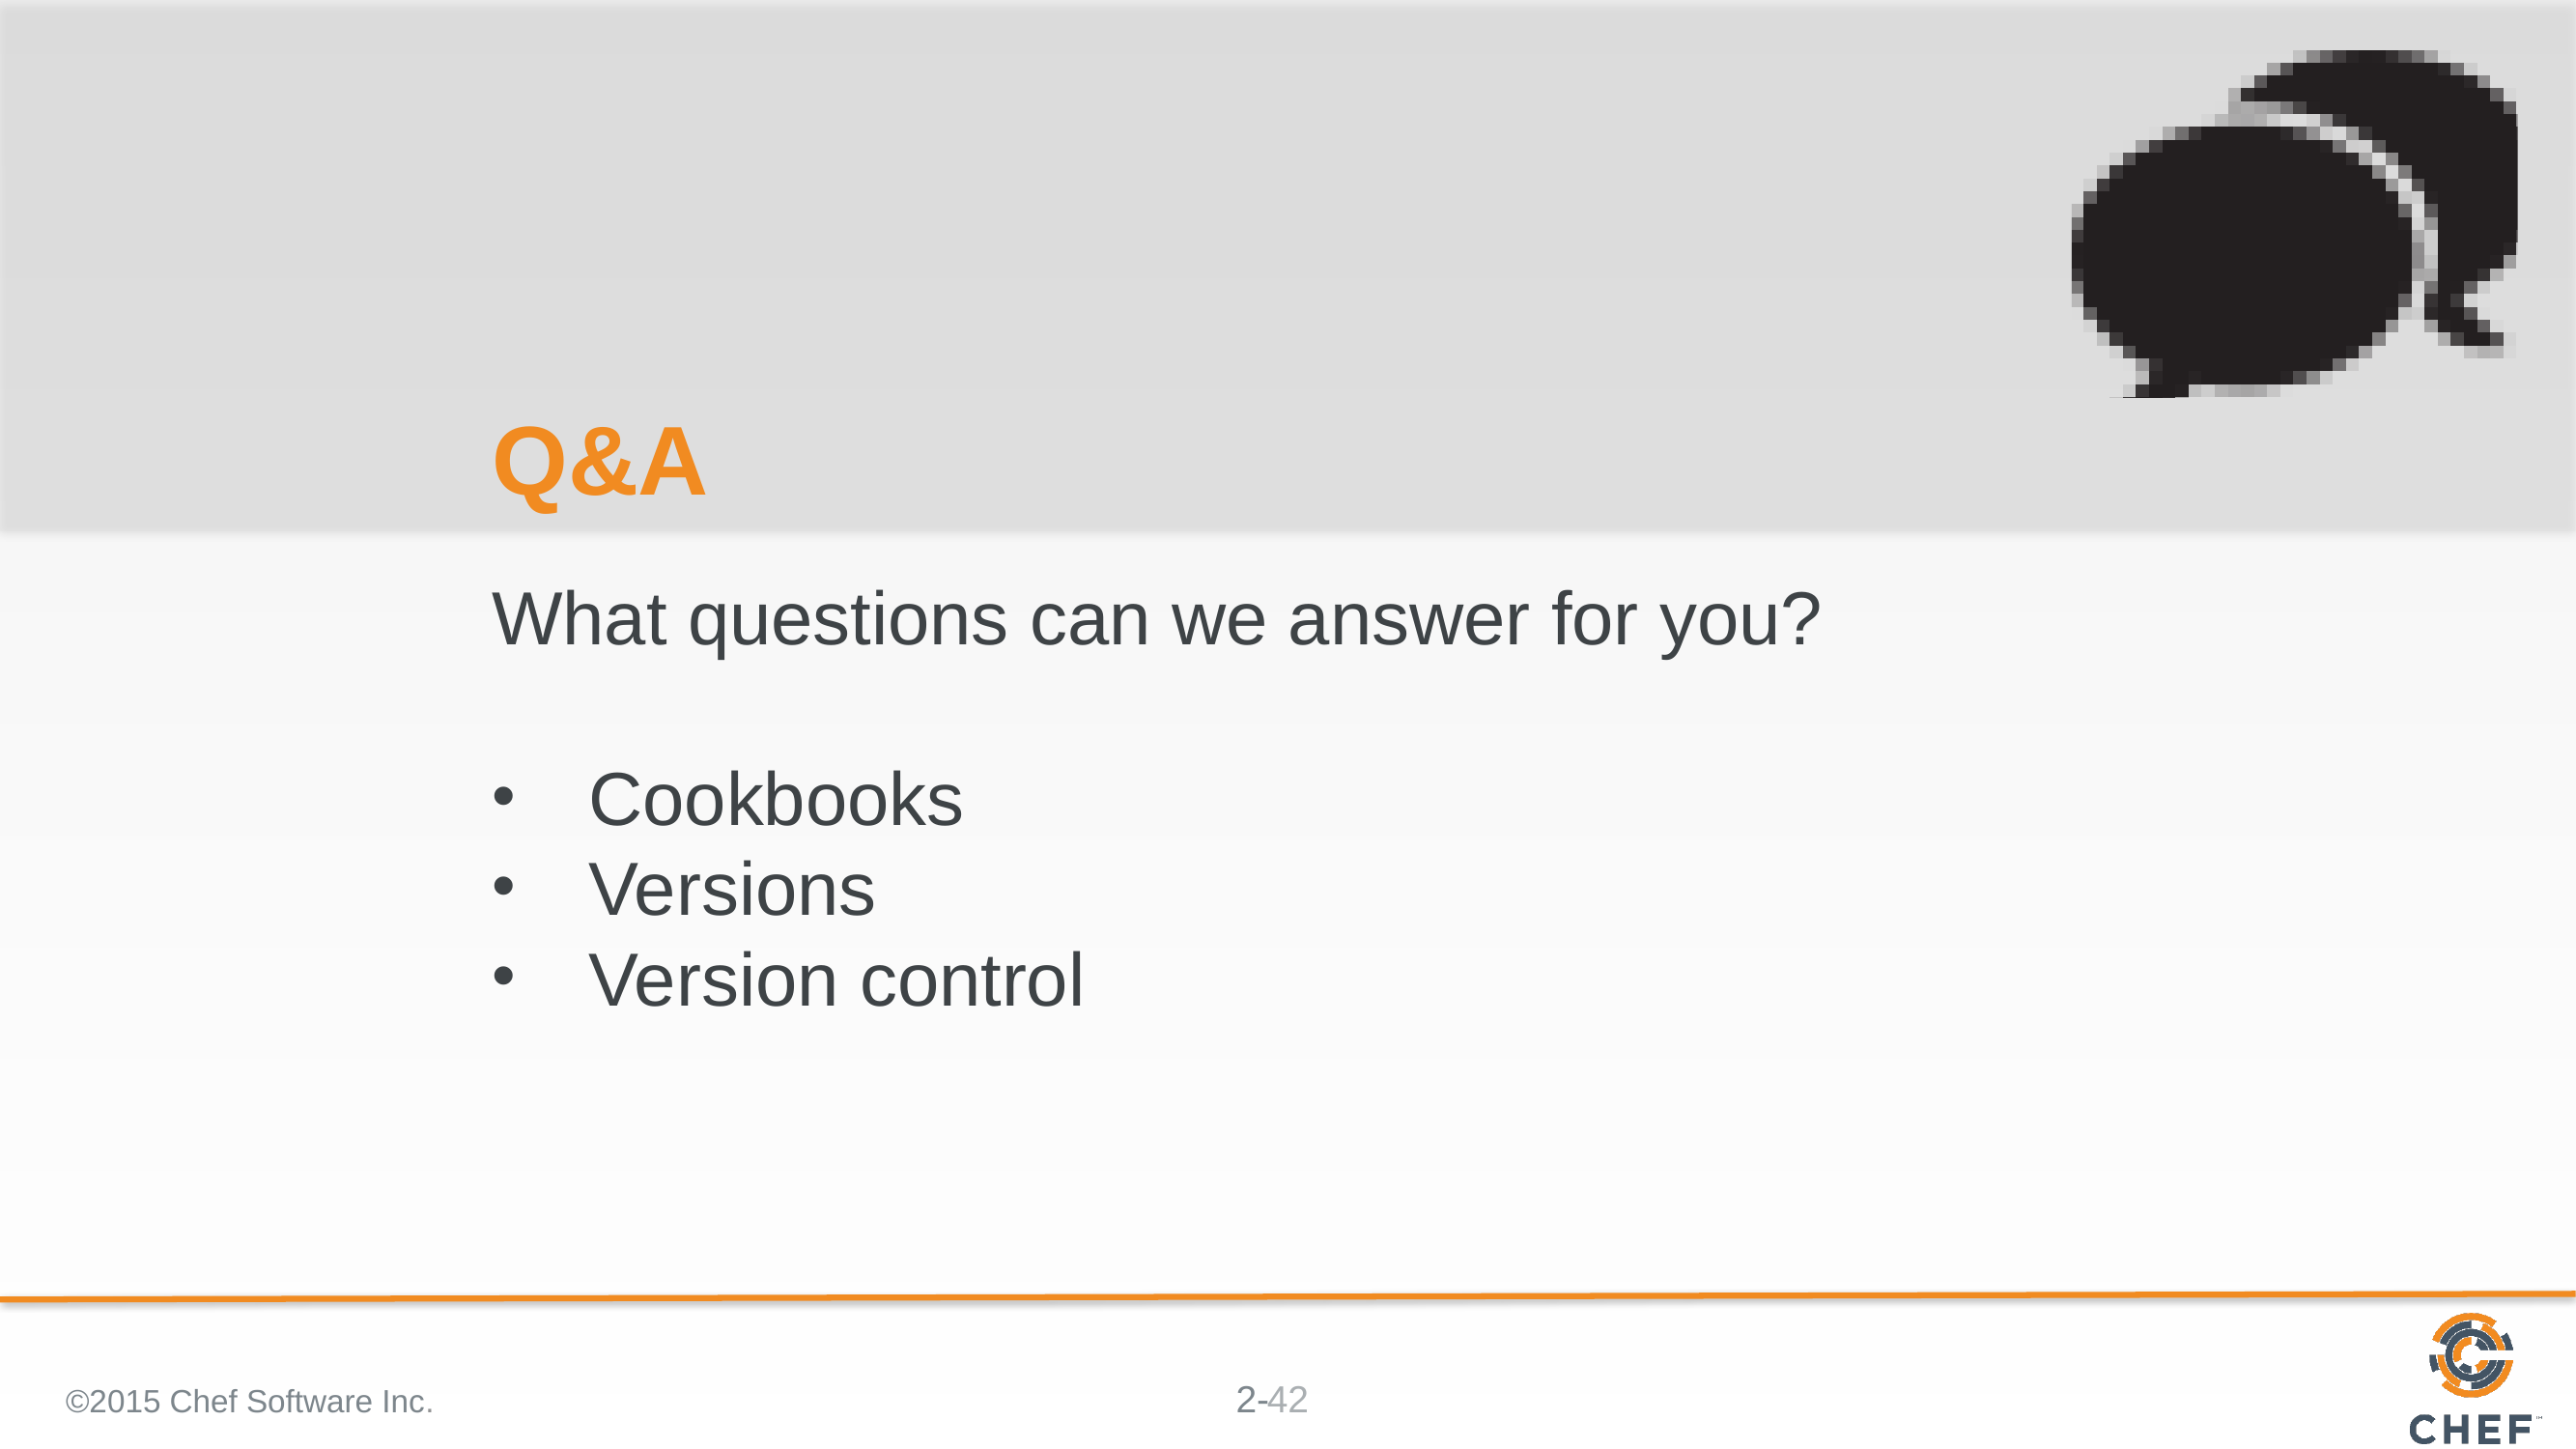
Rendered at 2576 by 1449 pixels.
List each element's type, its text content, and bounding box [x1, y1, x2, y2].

picture [2399, 1297, 2550, 1449]
footer ©2015 Chef Software Inc. [51, 1359, 952, 1440]
subtitle What questions can we answer for you? Cookbooks Versions Version control [477, 554, 2217, 1276]
title Q&A [477, 395, 2217, 531]
slide_number 42 [998, 1359, 1578, 1437]
